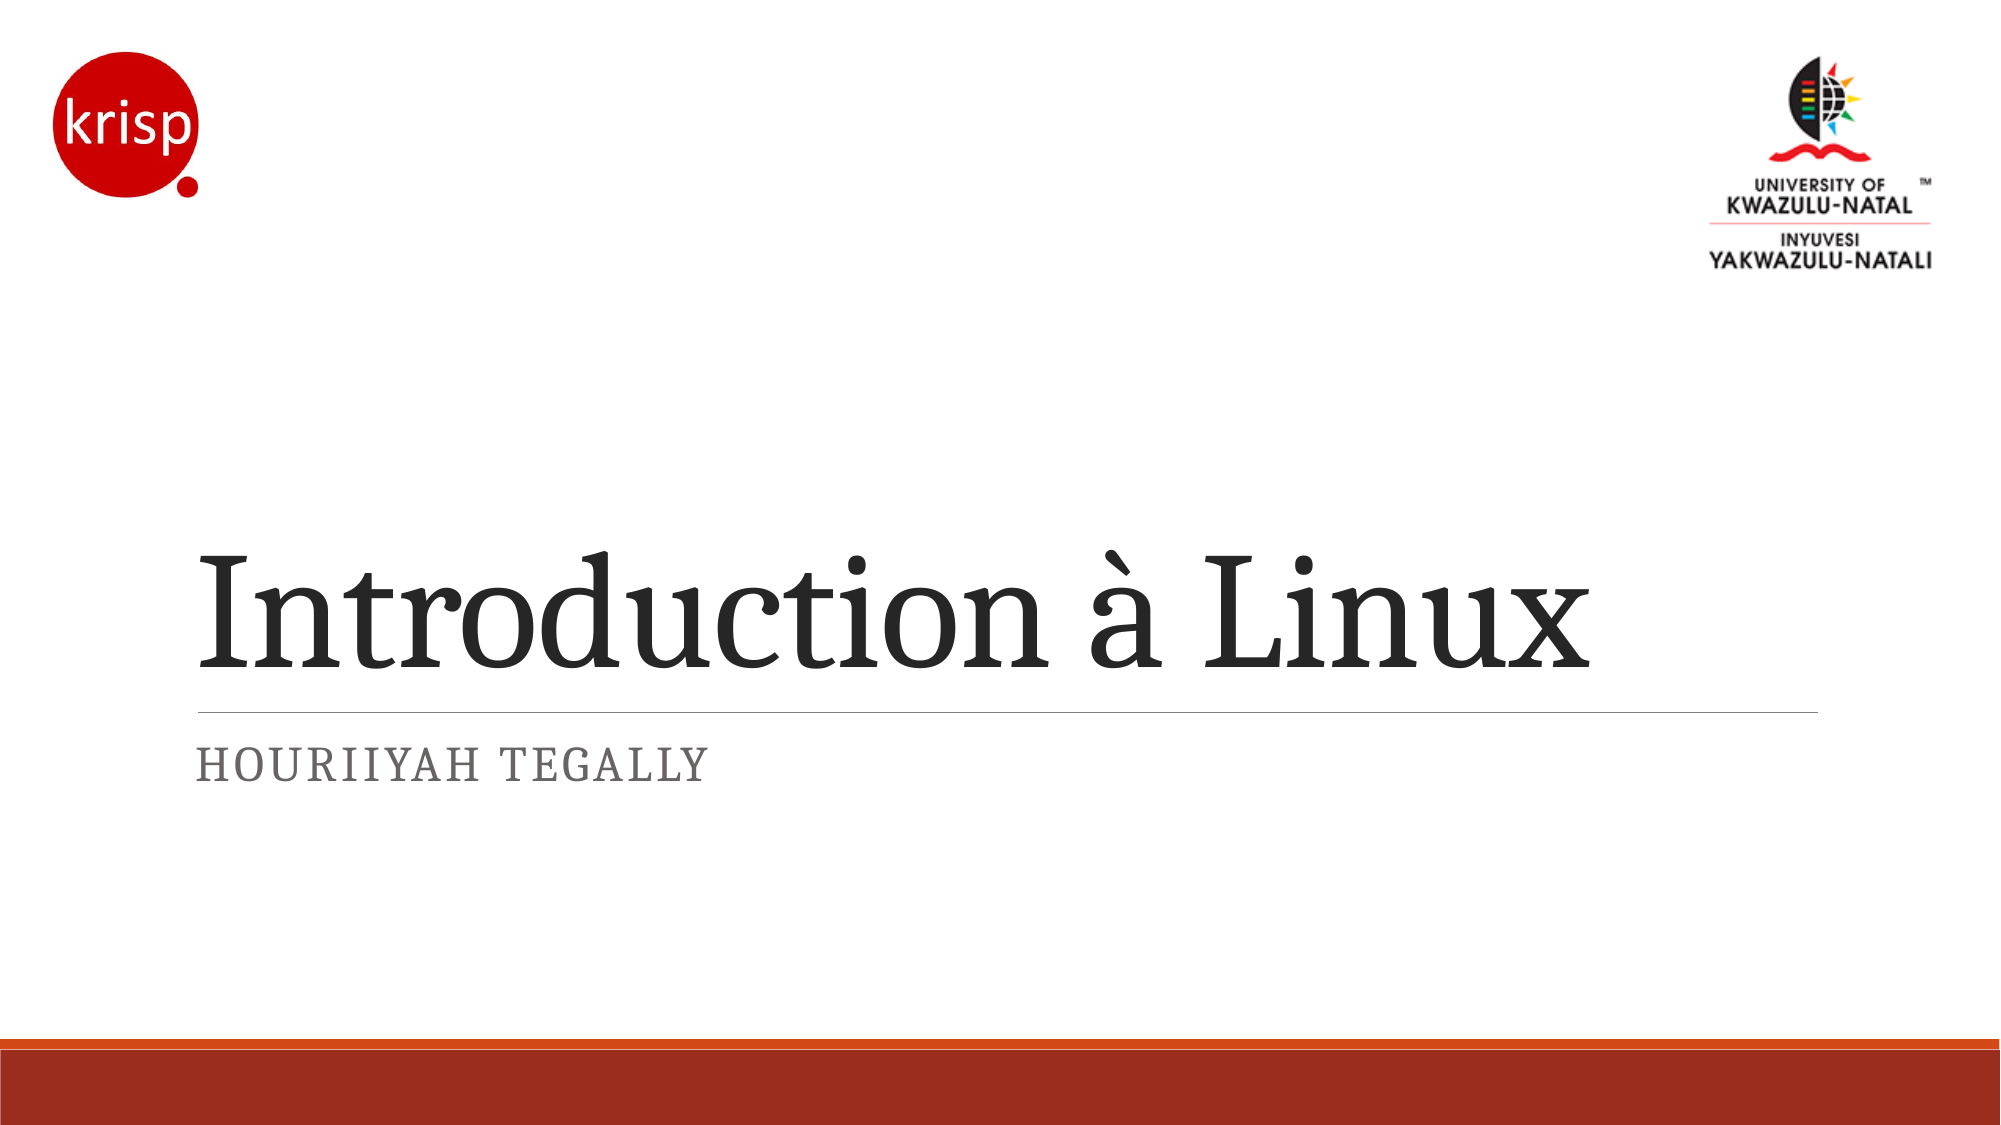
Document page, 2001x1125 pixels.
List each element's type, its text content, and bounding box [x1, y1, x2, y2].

title Introduction à Linux [180, 124, 1830, 710]
subtitle Houriiyah Tegally [180, 730, 1831, 919]
picture [52, 50, 200, 198]
picture [1663, 17, 1977, 332]
